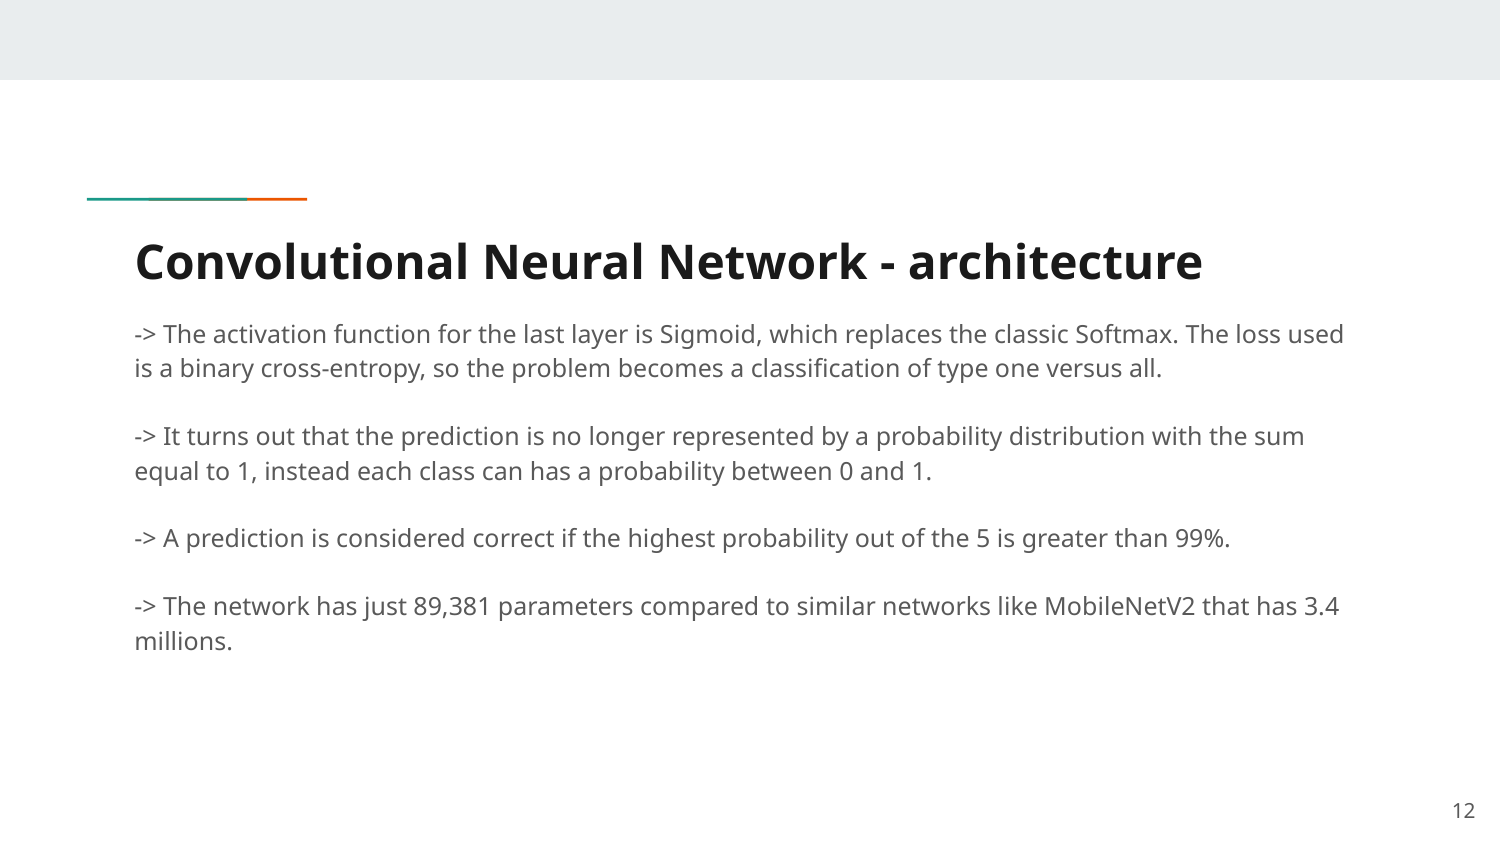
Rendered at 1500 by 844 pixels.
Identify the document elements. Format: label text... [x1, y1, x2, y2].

list -> The activation function for the last layer is Sigmoid, which replaces the classic Softmax. The loss used is a binary cross-entropy, so the problem becomes a classification of type one versus all. -> It turns out that the prediction is no longer represented by a probability distribution with the sum equal to 1, instead each class can has a probability between 0 and 1. -> A prediction is considered correct if the highest probability out of the 5 is greater than 99%. -> The network has just 89,381 parameters compared to similar networks like MobileNetV2 that has 3.4 millions. [119, 298, 1381, 670]
title Convolutional Neural Network - architecture [119, 216, 1381, 298]
slide_number 12 [1400, 779, 1491, 844]
